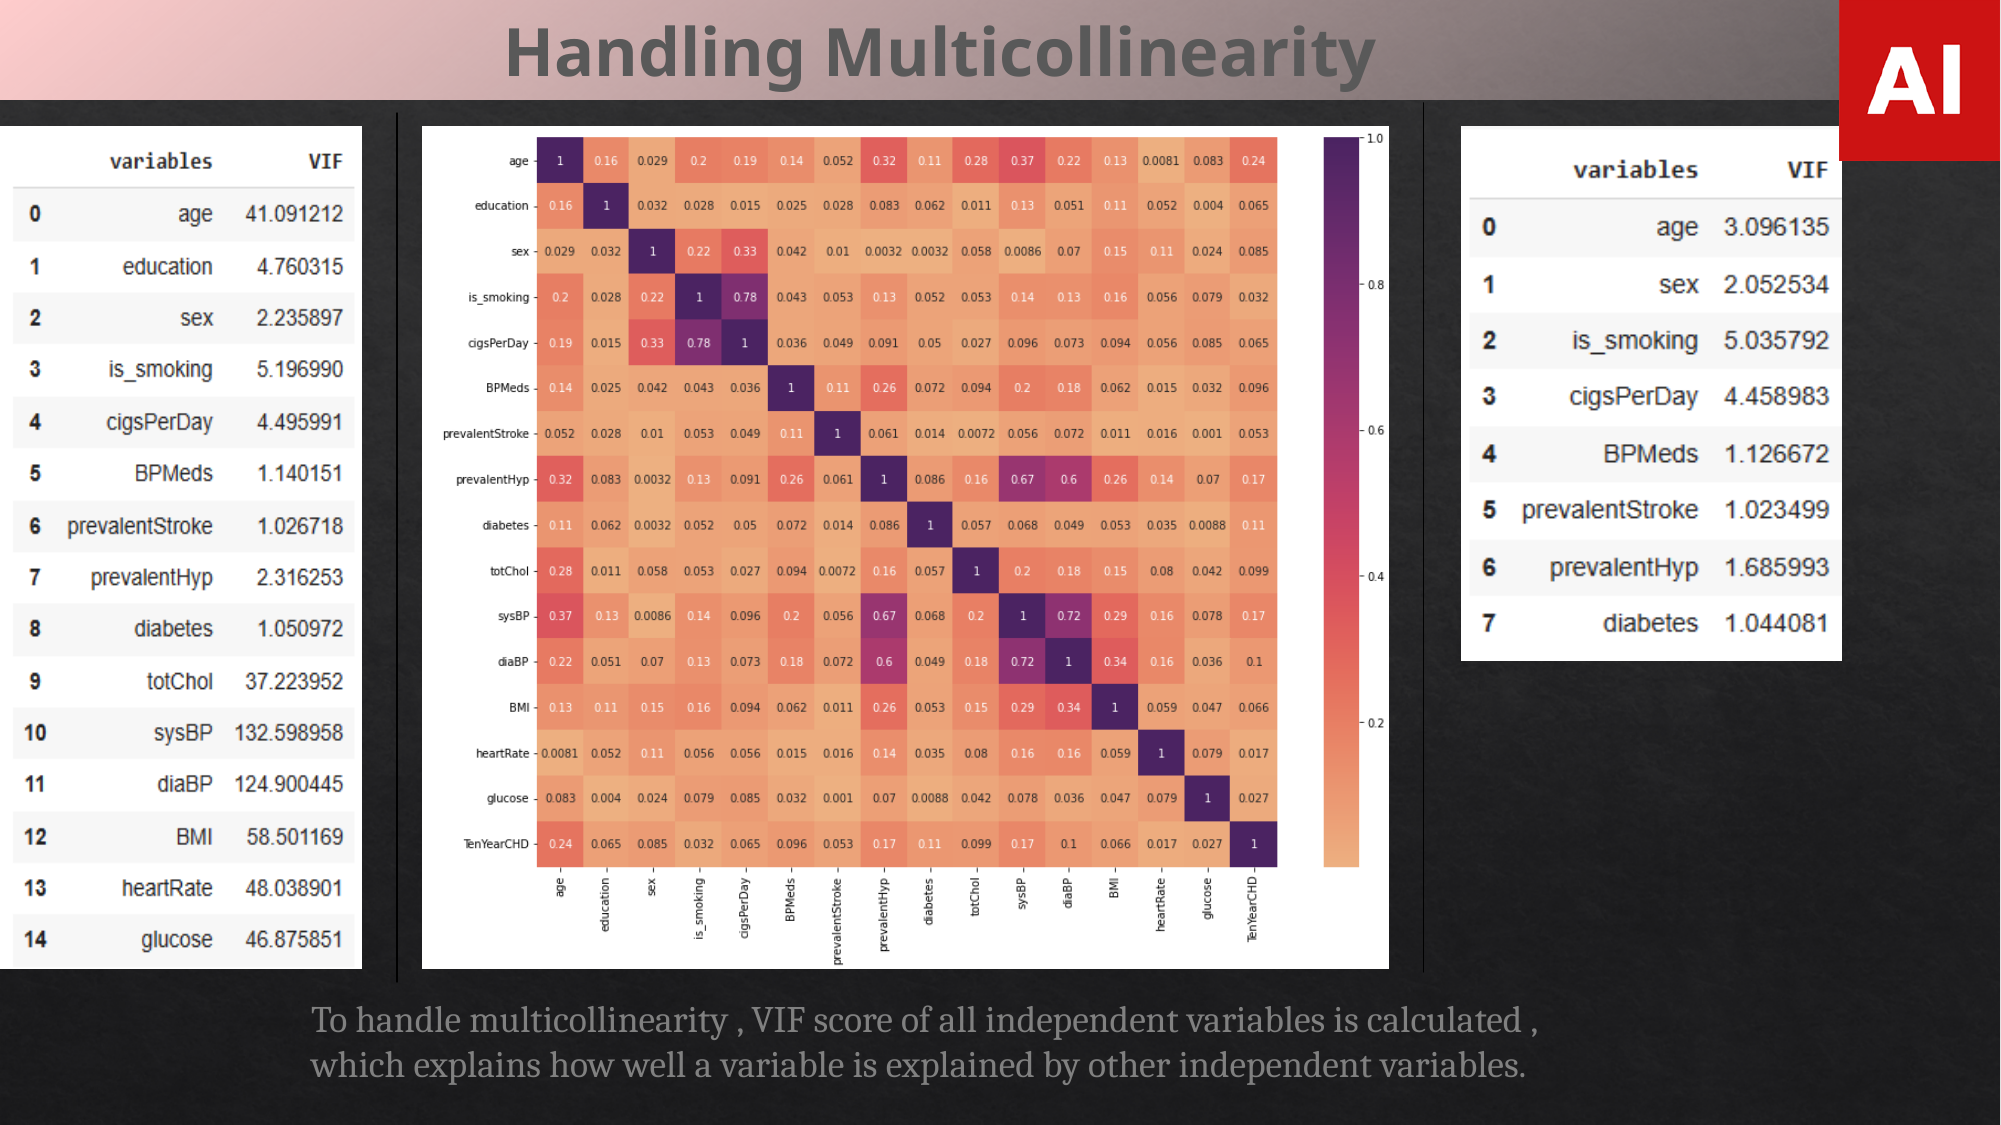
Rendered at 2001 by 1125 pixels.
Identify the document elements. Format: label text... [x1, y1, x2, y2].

picture [421, 125, 1390, 970]
text_box To handle multicollinearity , VIF score of all independent variables is calculated , which explains how well a variable is explained by other independent variables. [296, 987, 1636, 1093]
picture [1461, 0, 2000, 662]
text_box Handling Multicollinearity [0, 0, 1834, 101]
picture [0, 125, 362, 970]
